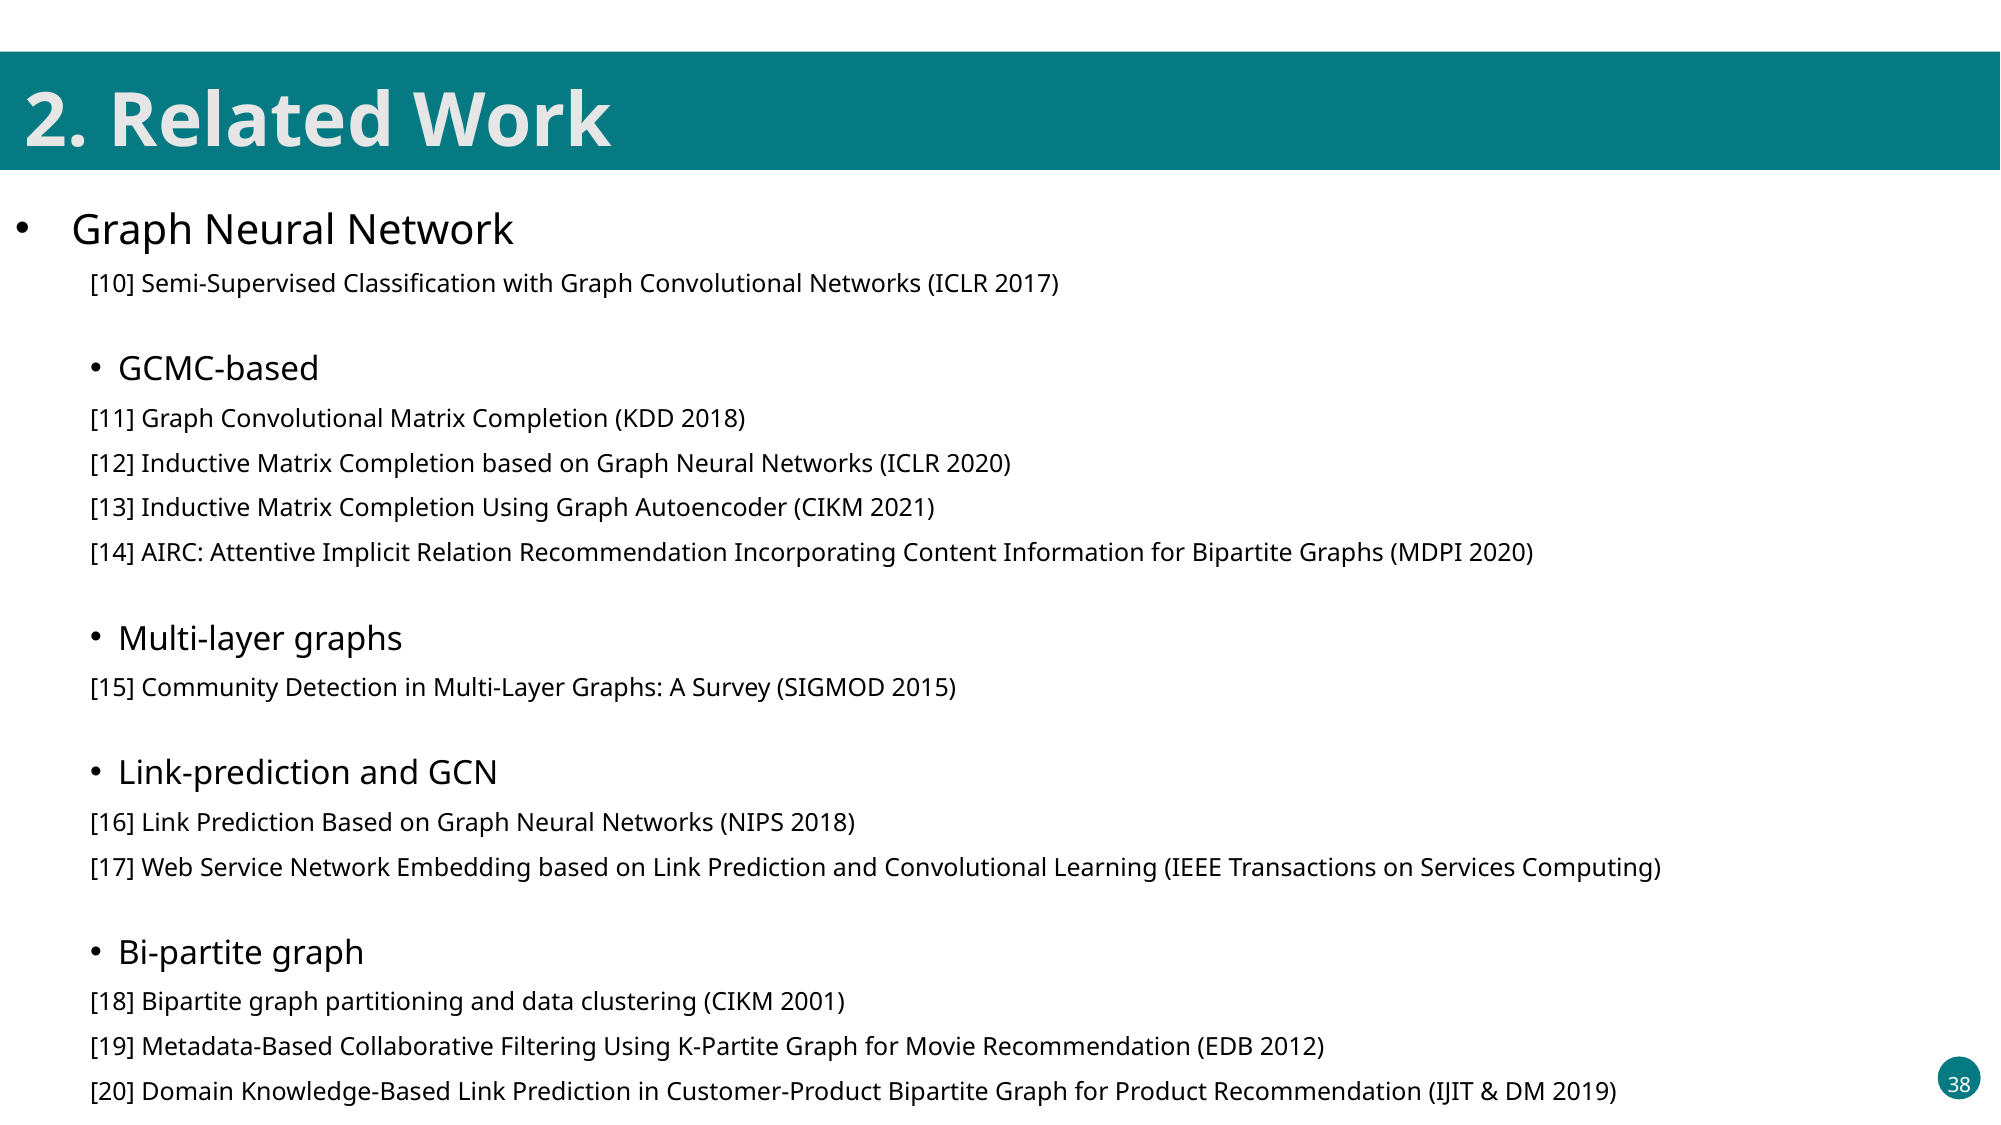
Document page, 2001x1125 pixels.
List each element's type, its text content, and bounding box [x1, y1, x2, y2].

text_box [0, 51, 2000, 170]
text_box Graph Neural Network [10] Semi-Supervised Classification with Graph Convolutional Networks (ICLR 2017) GCMC-based [11] Graph Convolutional Matrix Completion (KDD 2018) [12] Inductive Matrix Completion based on Graph Neural Networks (ICLR 2020) [13] Inductive Matrix Completion Using Graph Autoencoder (CIKM 2021) [14] AIRC: Attentive Implicit Relation Recommendation Incorporating Content Information for Bipartite Graphs (MDPI 2020) Multi-layer graphs [15] Community Detection in Multi-Layer Graphs: A Survey (SIGMOD 2015) Link-prediction and GCN [16] Link Prediction Based on Graph Neural Networks (NIPS 2018) [17] Web Service Network Embedding based on Link Prediction and Convolutional Learning (IEEE Transactions on Services Computing) Bi-partite graph [18] Bipartite graph partitioning and data clustering (CIKM 2001) [19] Metadata-Based Collaborative Filtering Using K-Partite Graph for Movie Recommendation (EDB 2012) [20] Domain Knowledge-Based Link Prediction in Customer-Product Bipartite Graph for Product Recommendation (IJIT & DM 2019) [0, 170, 2000, 1125]
text_box 2. Related Work [10, 19, 2000, 169]
